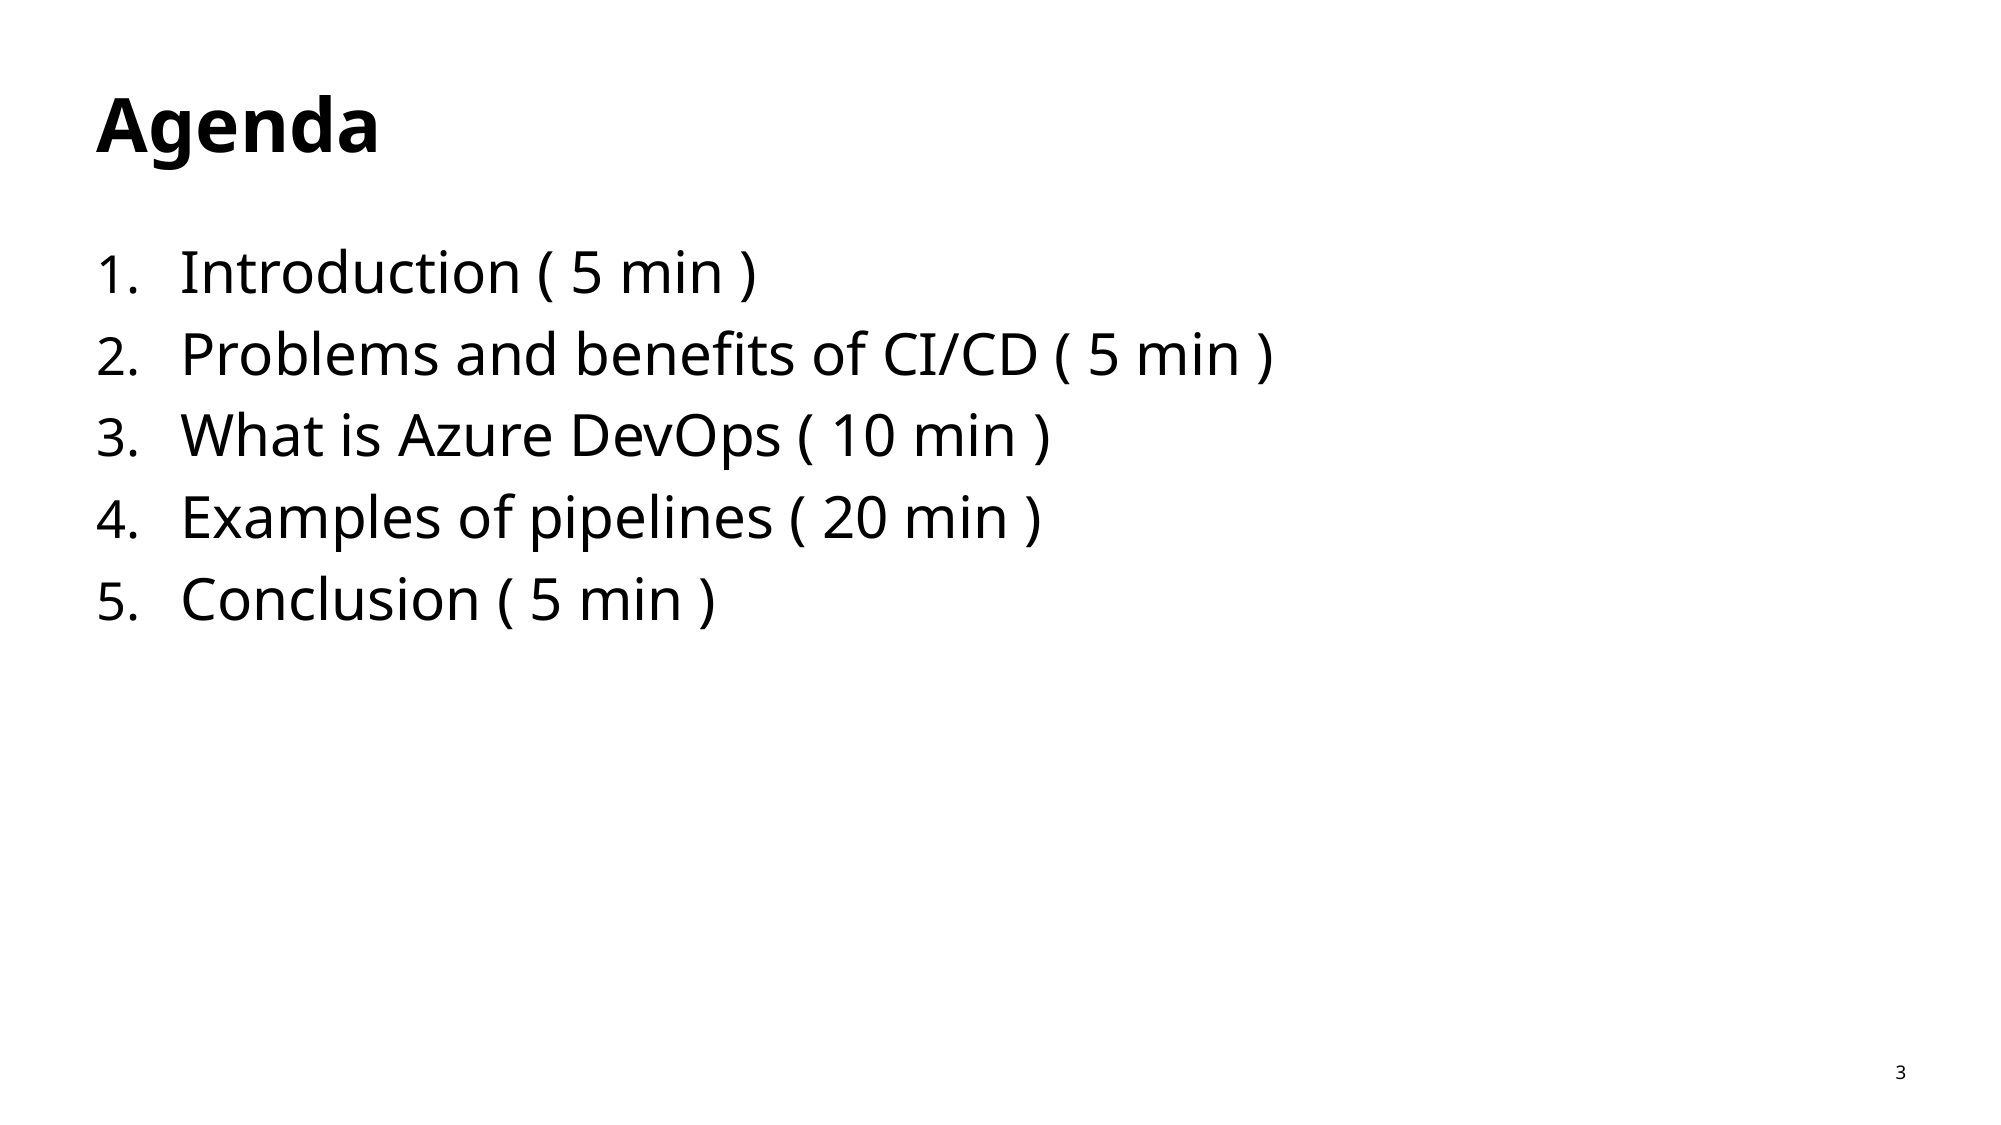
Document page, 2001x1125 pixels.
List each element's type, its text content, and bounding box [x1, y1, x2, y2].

list Introduction ( 5 min ) Problems and benefits of CI/CD ( 5 min ) What is Azure DevOps ( 10 min ) Examples of pipelines ( 20 min ) Conclusion ( 5 min ) [96, 235, 1904, 730]
title Agenda [96, 77, 1904, 168]
